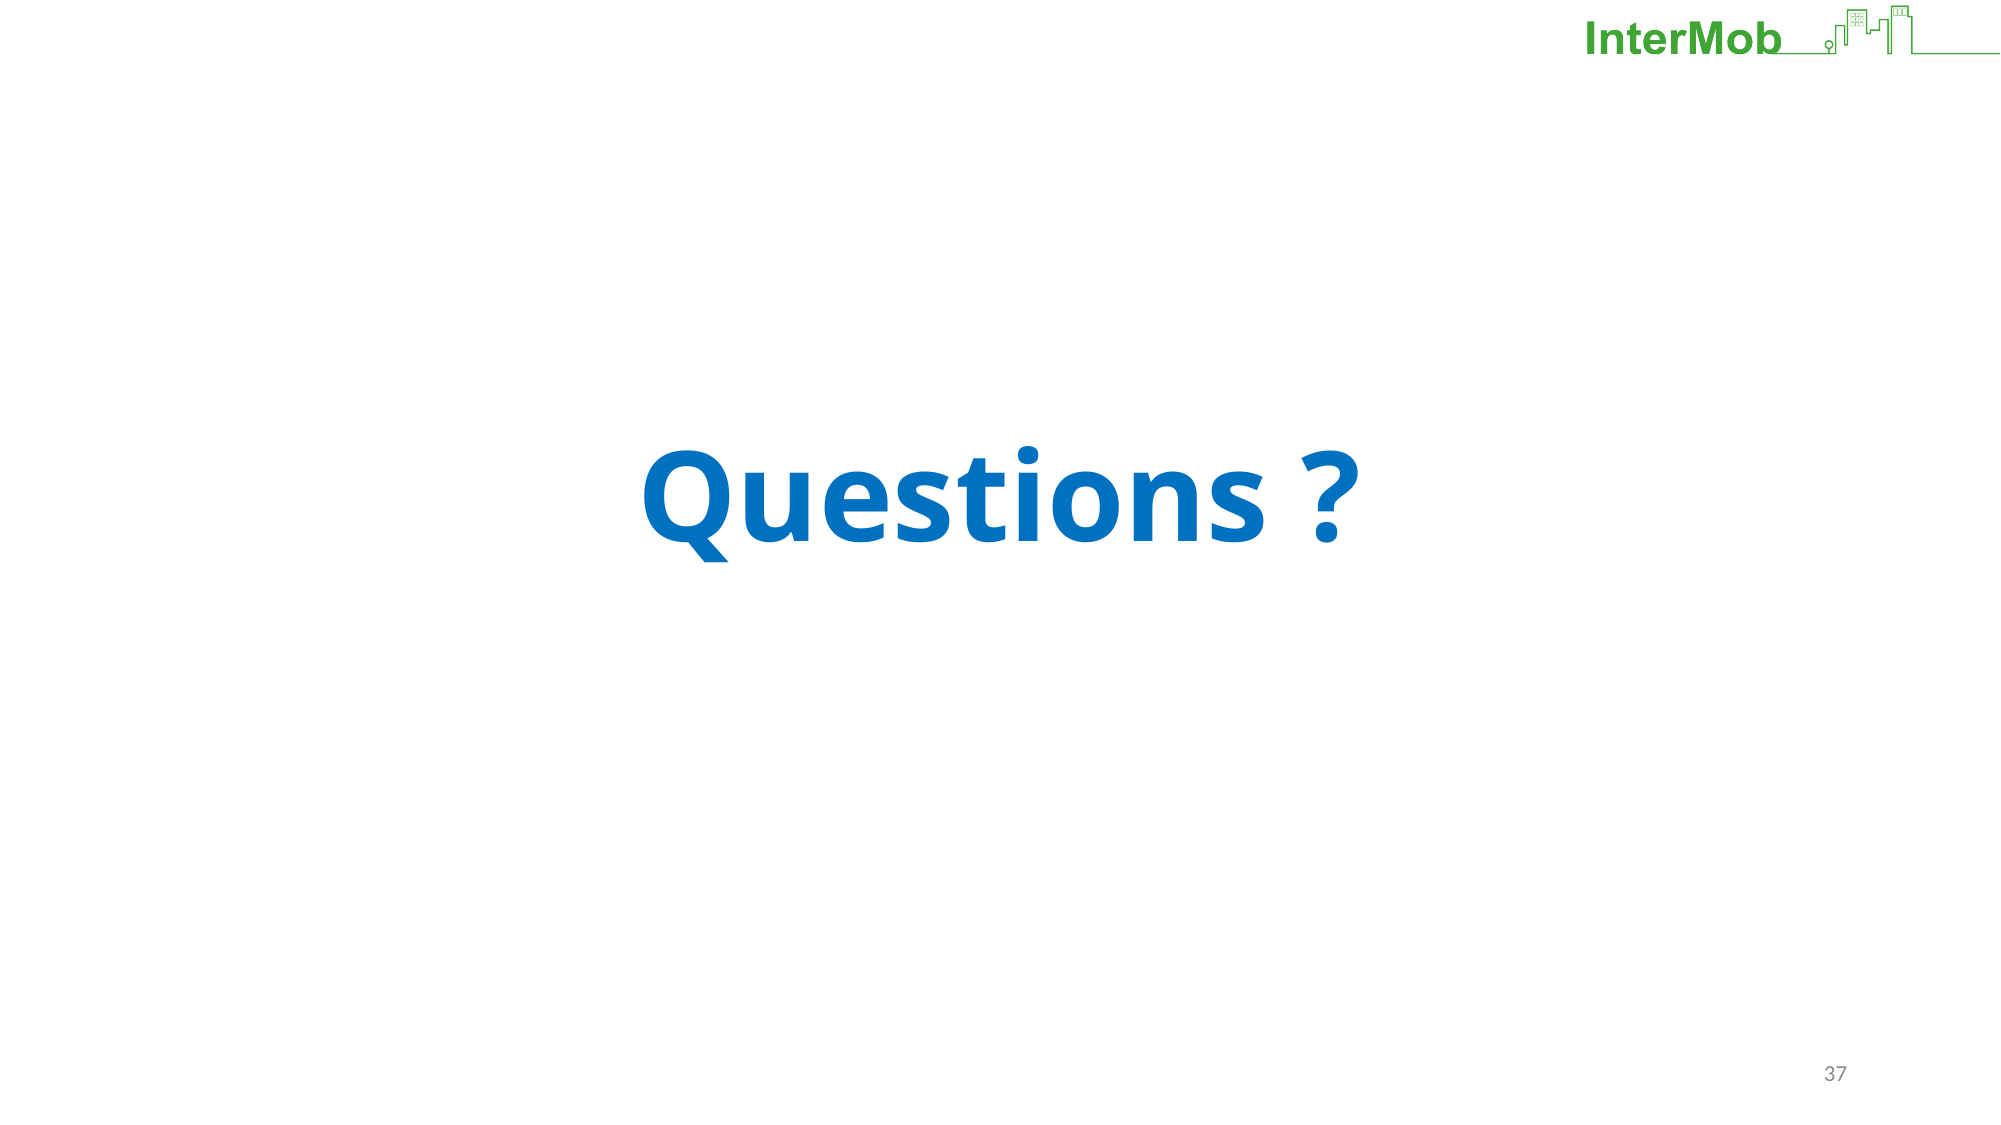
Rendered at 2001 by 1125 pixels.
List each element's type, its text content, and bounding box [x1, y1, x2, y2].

text_box <number> [1412, 1042, 1863, 1103]
text_box Questions ? [249, 184, 1750, 576]
picture [1587, 5, 2000, 55]
